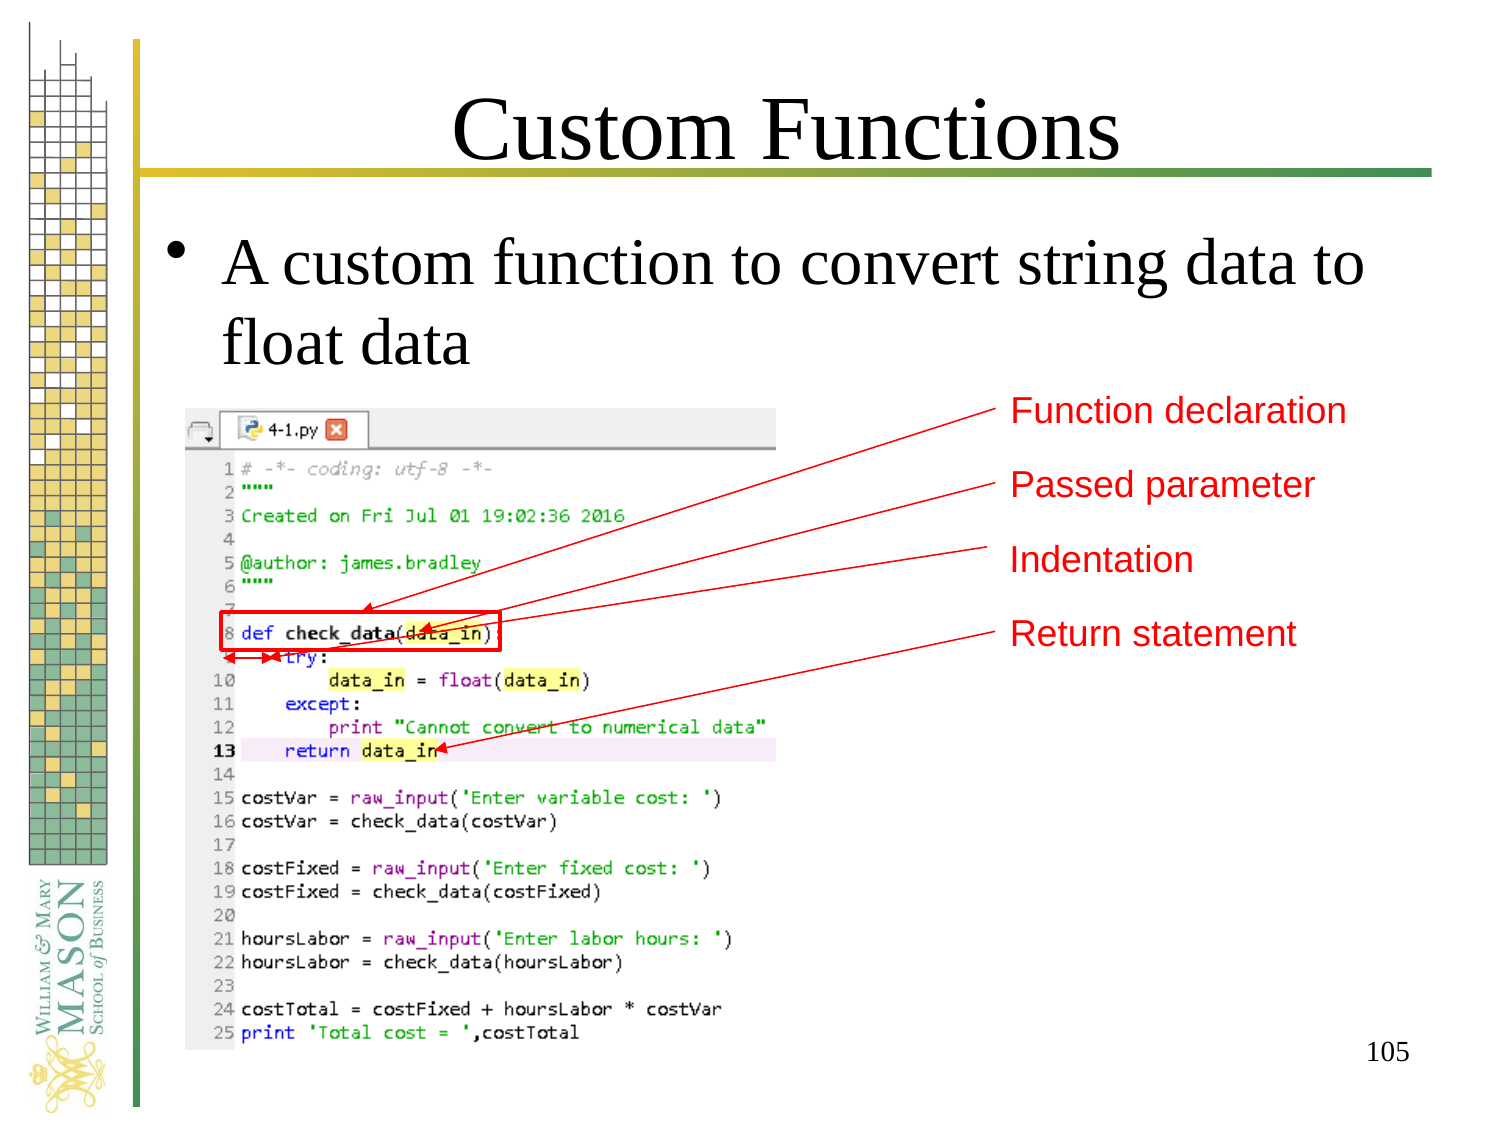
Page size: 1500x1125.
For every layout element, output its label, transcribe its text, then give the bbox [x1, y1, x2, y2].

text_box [418, 482, 994, 629]
slide_number 105 [1048, 1024, 1426, 1103]
text_box Passed parameter [998, 452, 1331, 513]
text_box Function declaration [995, 378, 1362, 439]
text_box Return statement [998, 601, 1312, 662]
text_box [434, 631, 994, 751]
picture [184, 408, 777, 1050]
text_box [360, 408, 994, 545]
list A custom function to convert string data to float data [150, 210, 1425, 978]
slide_number 65 [29, 879, 107, 1113]
title Custom Functions [150, 45, 1425, 200]
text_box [267, 546, 988, 659]
text_box Indentation [1000, 527, 1210, 587]
